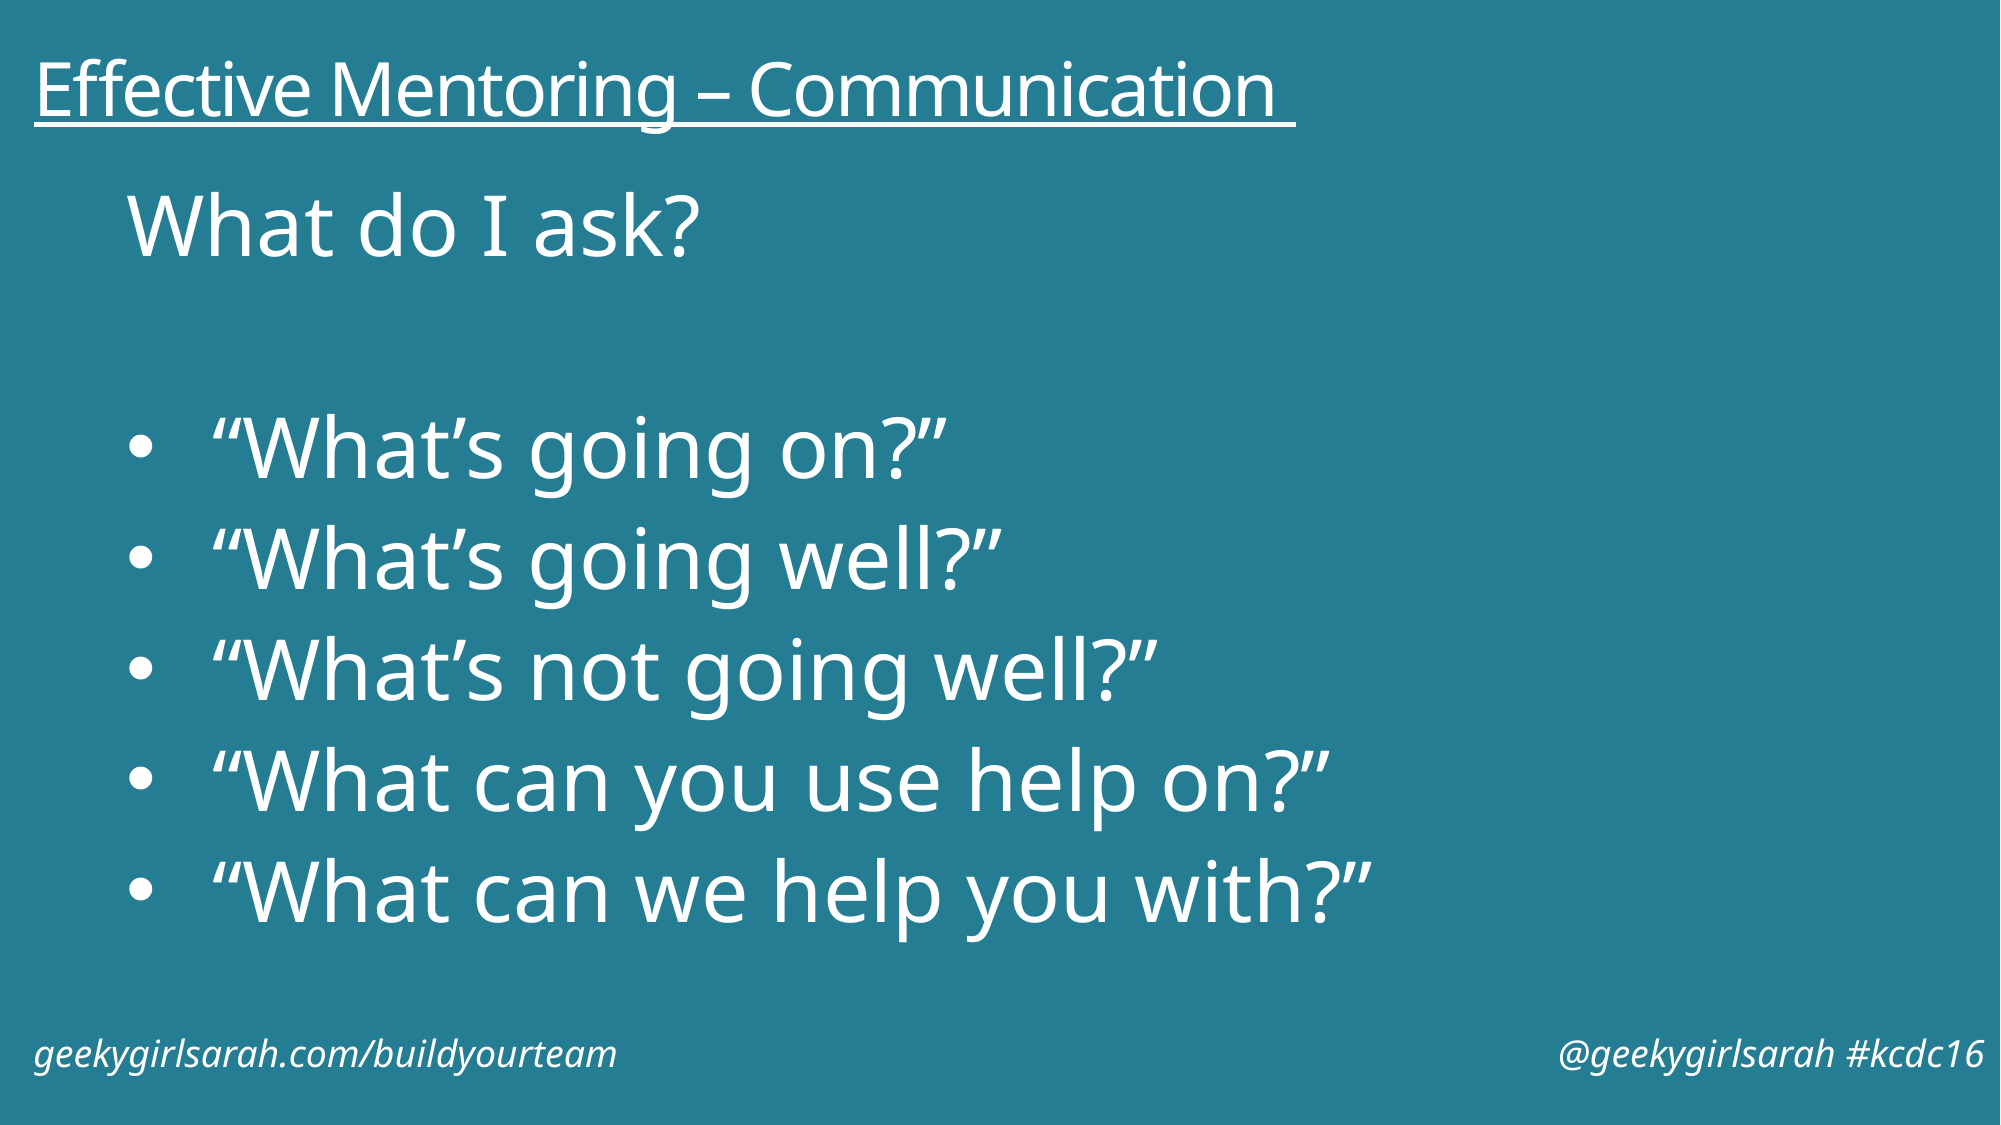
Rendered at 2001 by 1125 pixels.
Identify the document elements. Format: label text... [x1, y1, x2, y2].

list What do I ask? “What’s going on?” “What’s going well?” “What’s not going well?” “What can you use help on?” “What can we help you with?” [111, 179, 1876, 948]
title Effective Mentoring – Communication [18, 6, 1875, 180]
